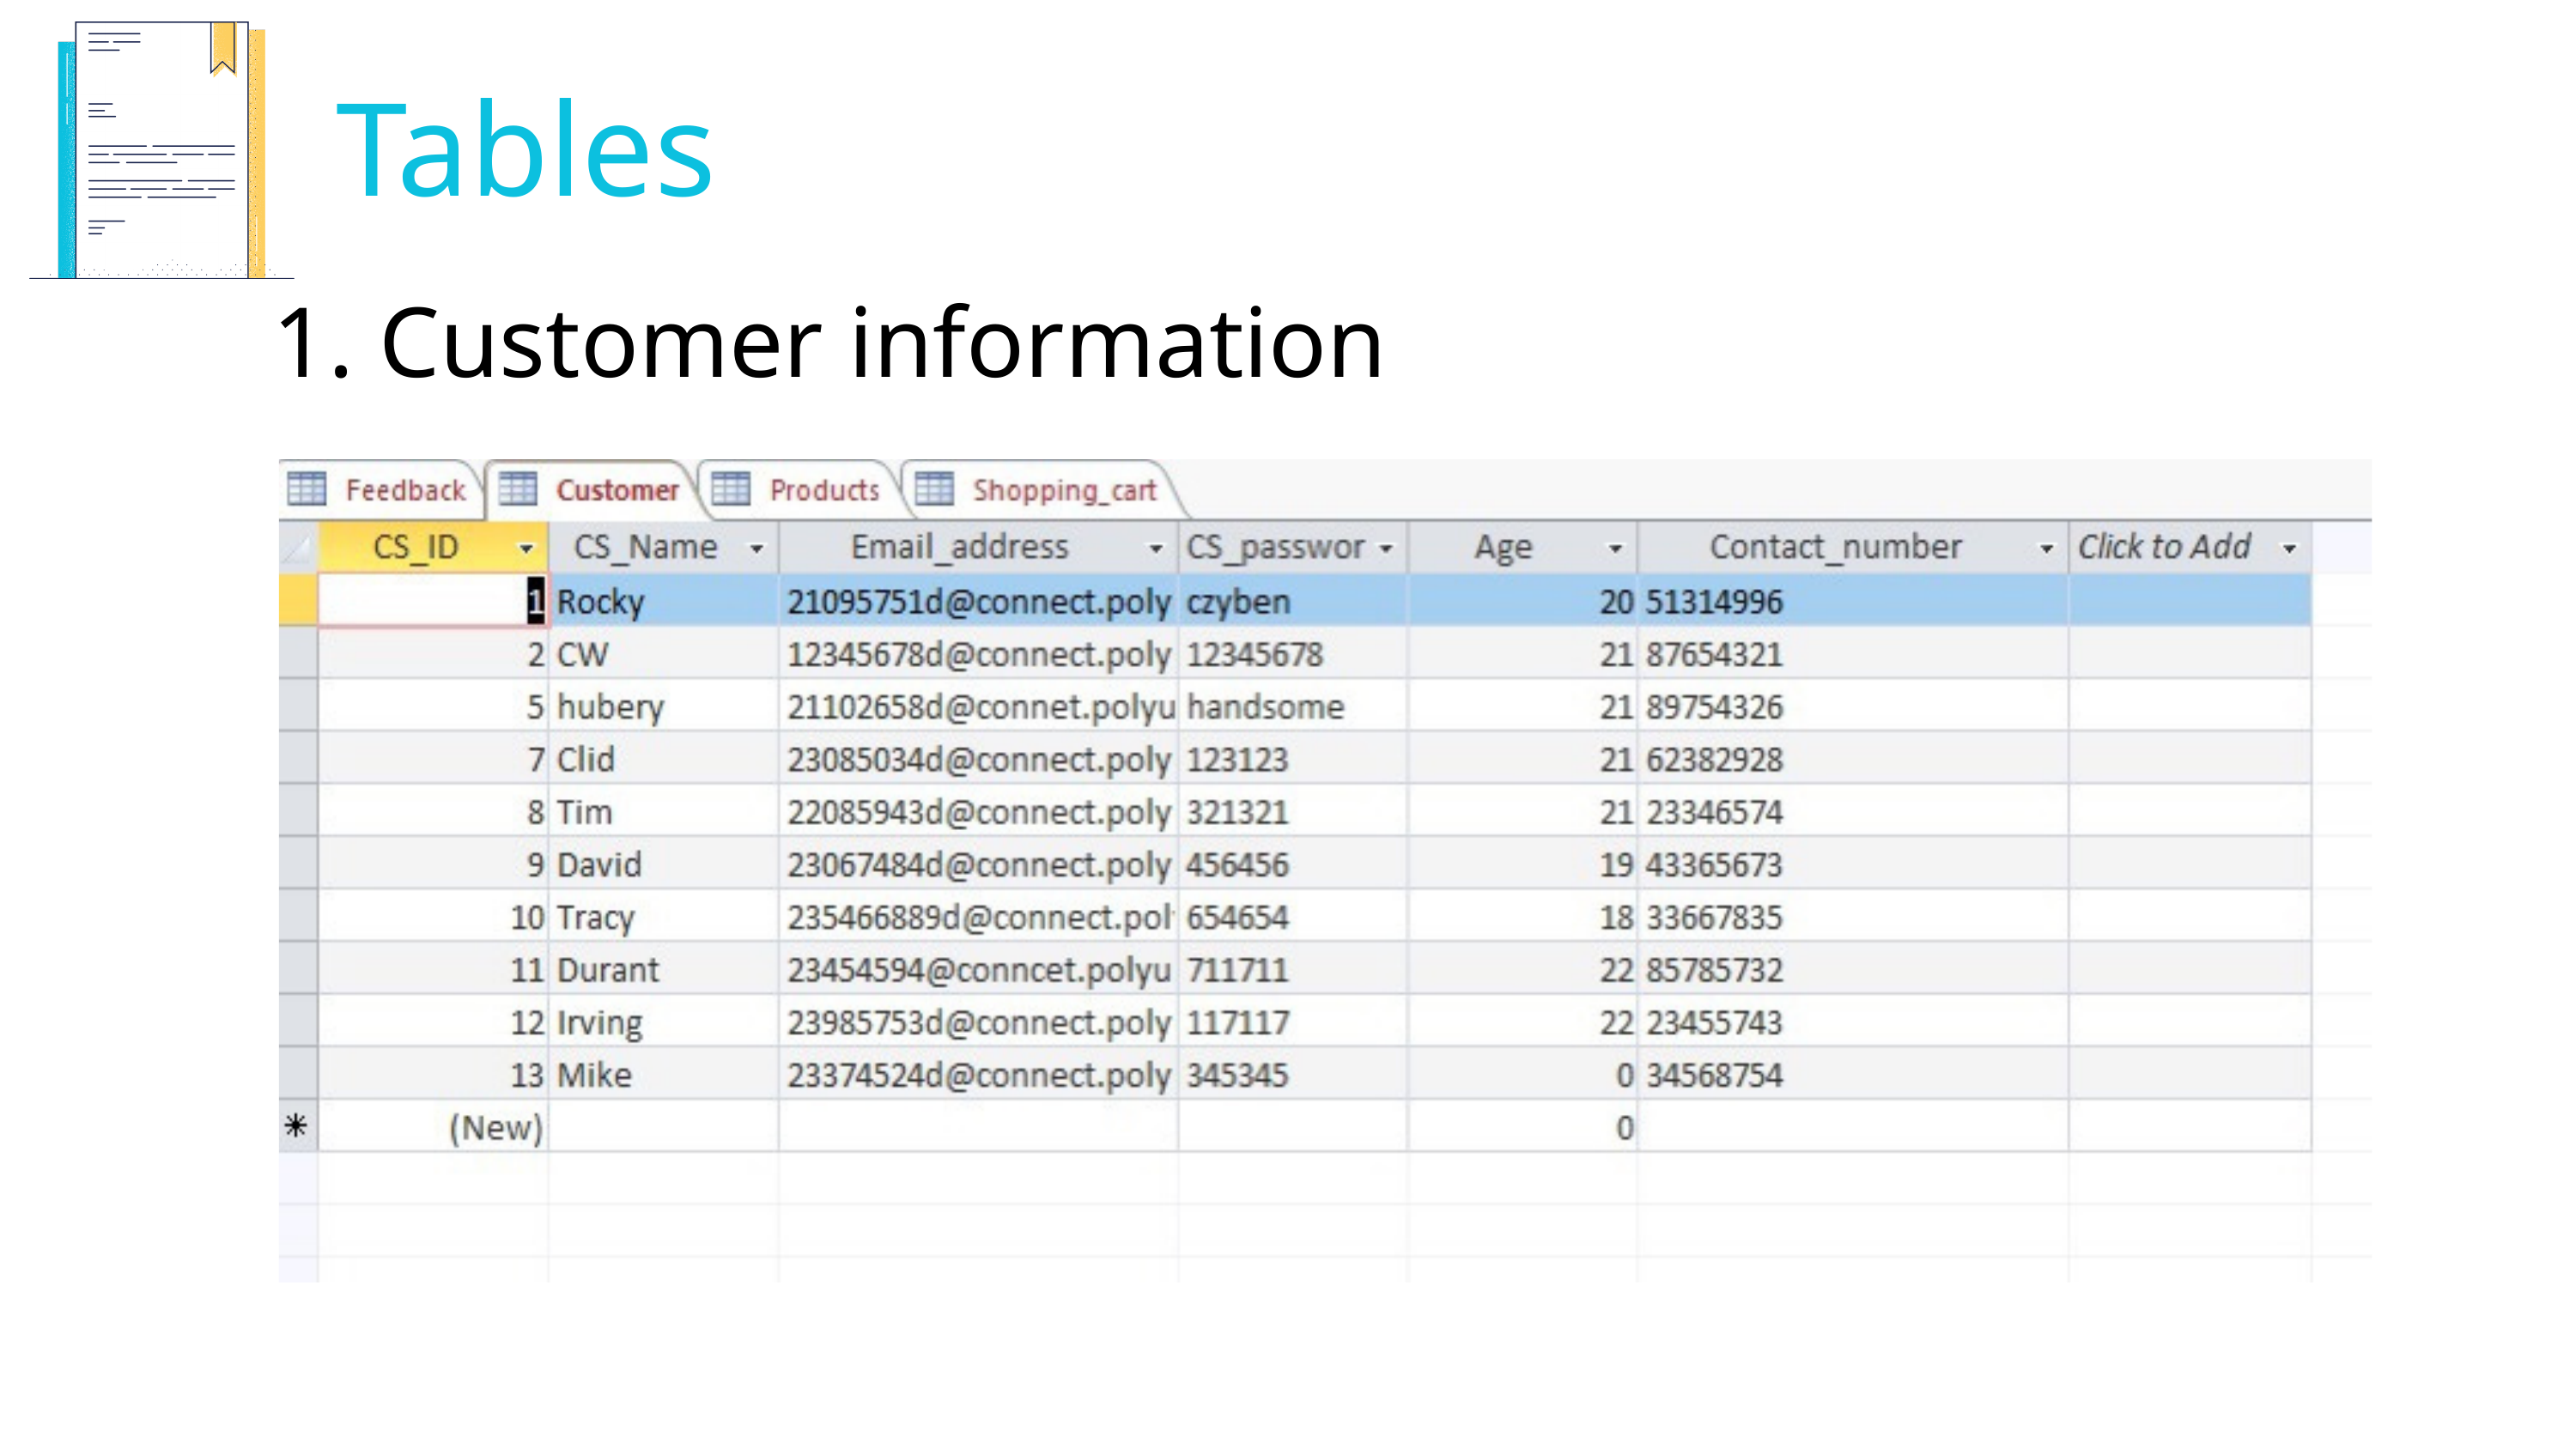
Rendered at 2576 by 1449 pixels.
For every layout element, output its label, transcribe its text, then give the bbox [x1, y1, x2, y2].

text_box 1. Customer information [29, 270, 1631, 397]
text_box [278, 459, 2372, 1282]
text_box Tables [336, 67, 1571, 222]
text_box [29, 21, 295, 270]
